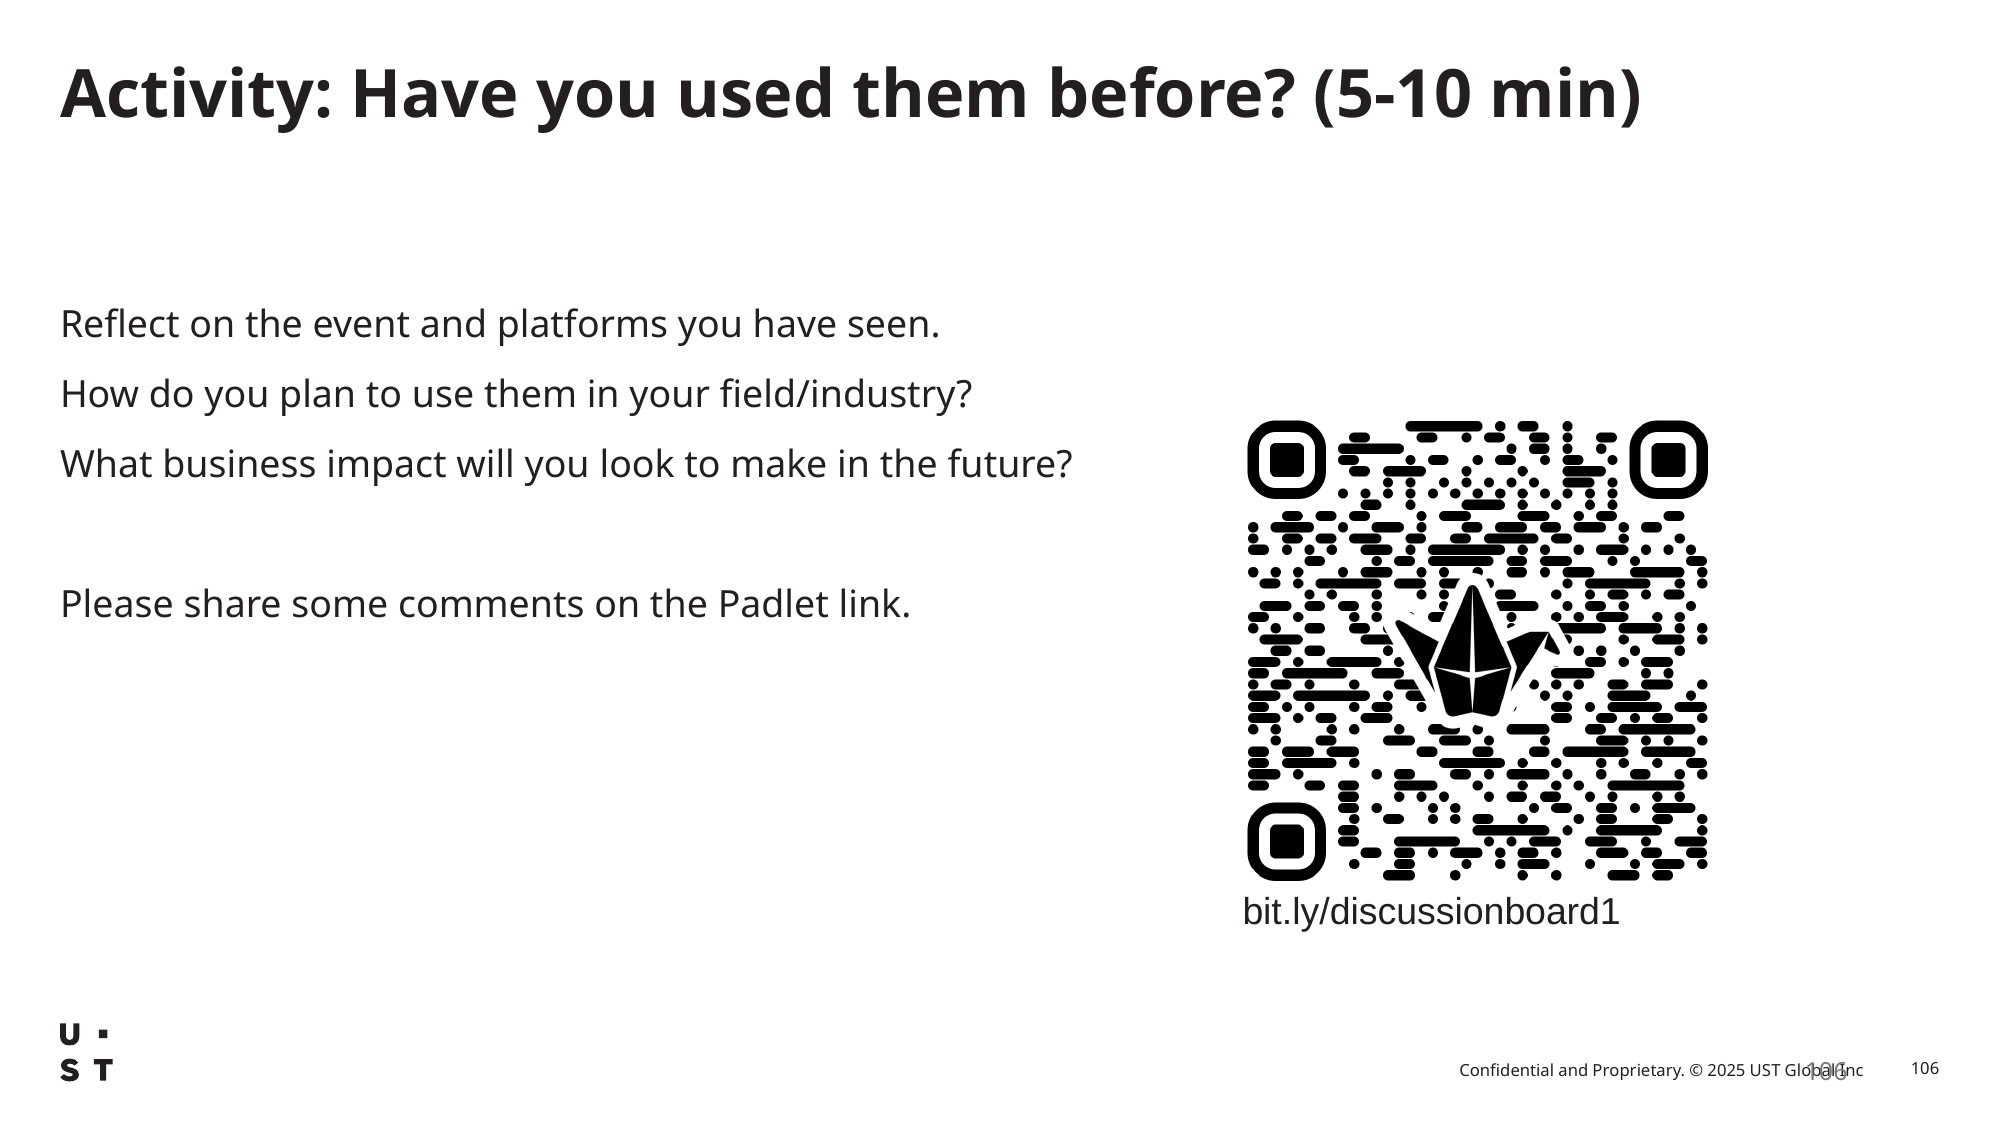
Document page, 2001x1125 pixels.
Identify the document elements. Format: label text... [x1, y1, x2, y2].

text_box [1227, 399, 1729, 941]
slide_number 106 [1412, 1042, 1863, 1103]
title Activity: Have you used them before? (5-10 min) [60, 60, 1940, 210]
list Reflect on the event and platforms you have seen. How do you plan to use them in your field/industry? What business impact will you look to make in the future? Please share some comments on the Padlet link. [60, 299, 1455, 998]
